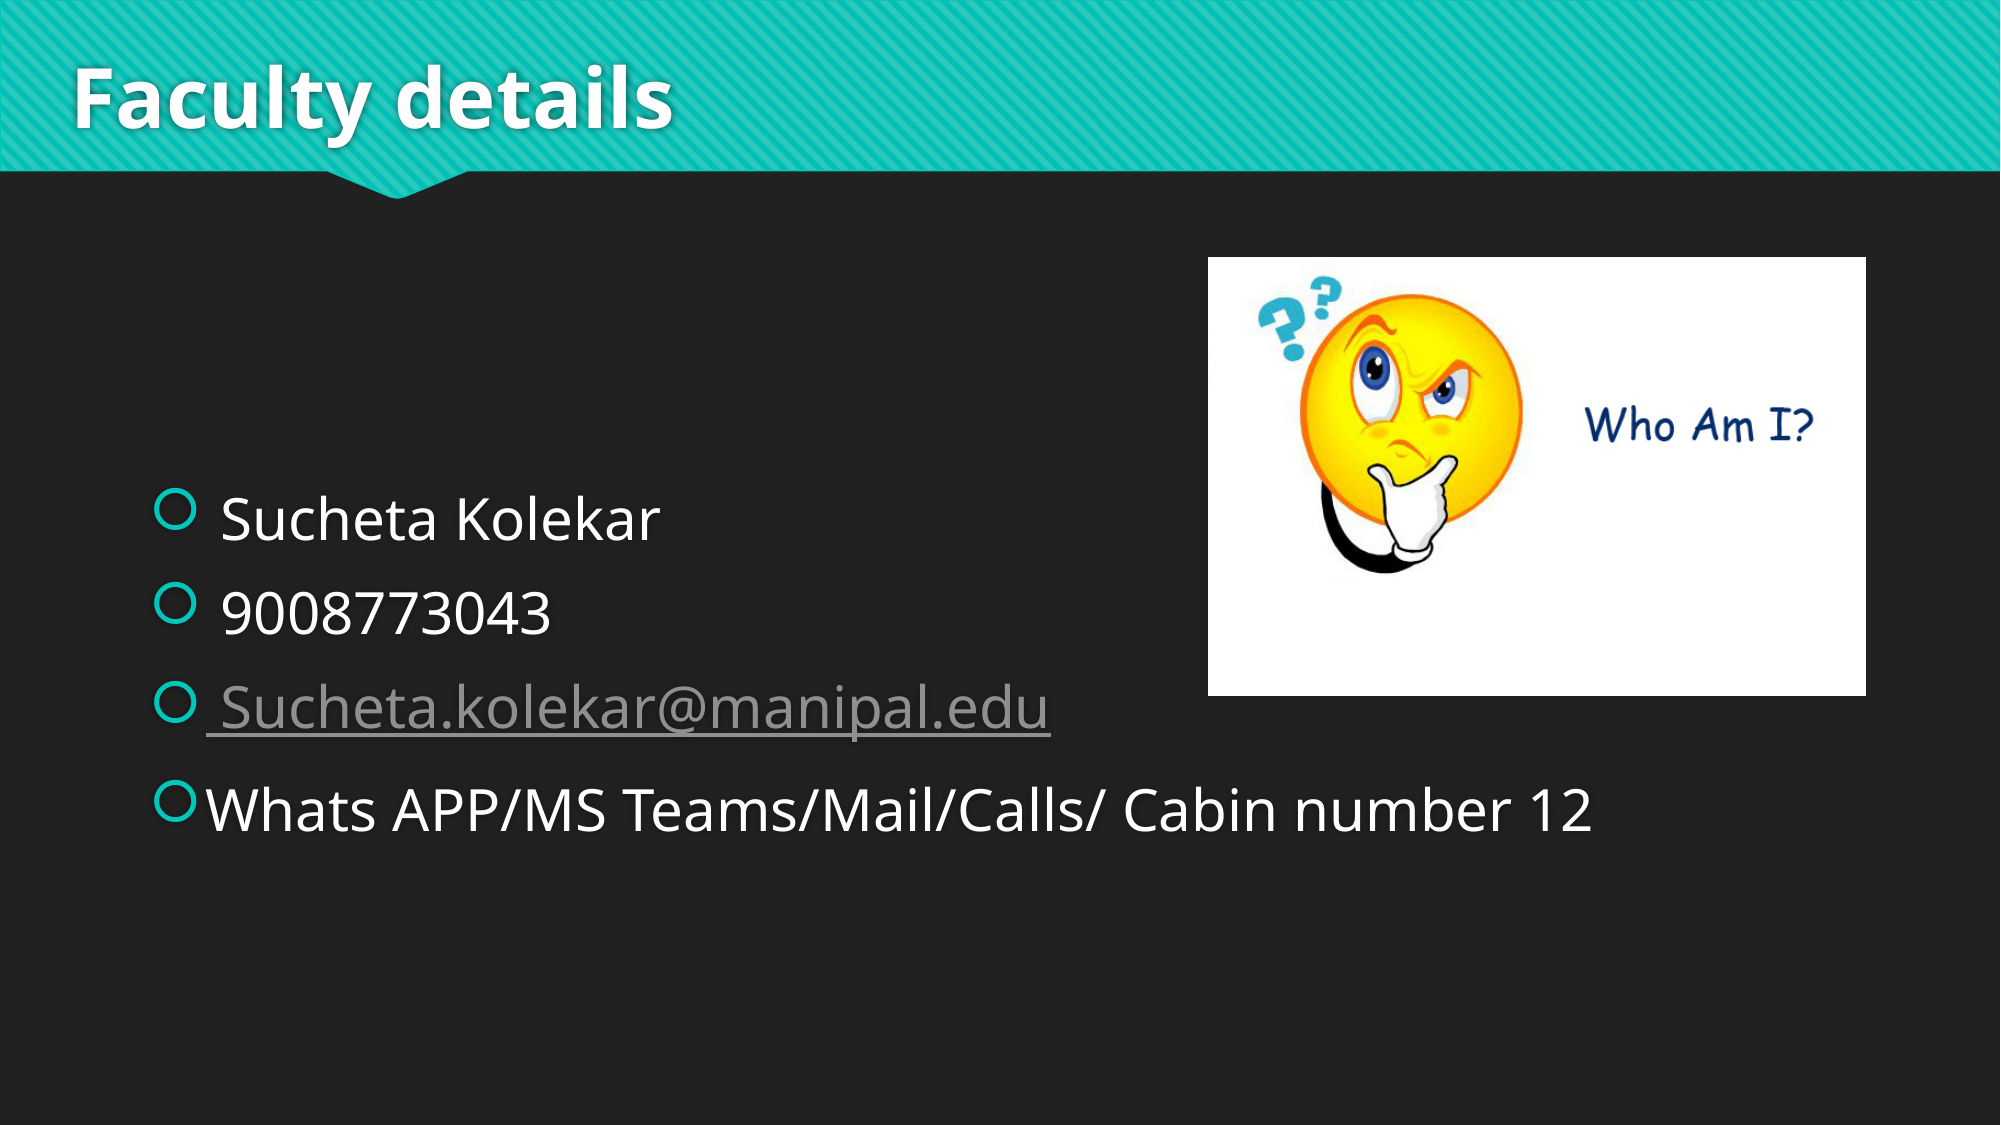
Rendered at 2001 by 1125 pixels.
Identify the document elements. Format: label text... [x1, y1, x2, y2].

title Faculty details [55, 28, 1790, 153]
picture [1208, 257, 1866, 696]
list Sucheta Kolekar 9008773043 Sucheta.kolekar@manipal.edu Whats APP/MS Teams/Mail/Calls/ Cabin number 12 [134, 364, 1866, 962]
